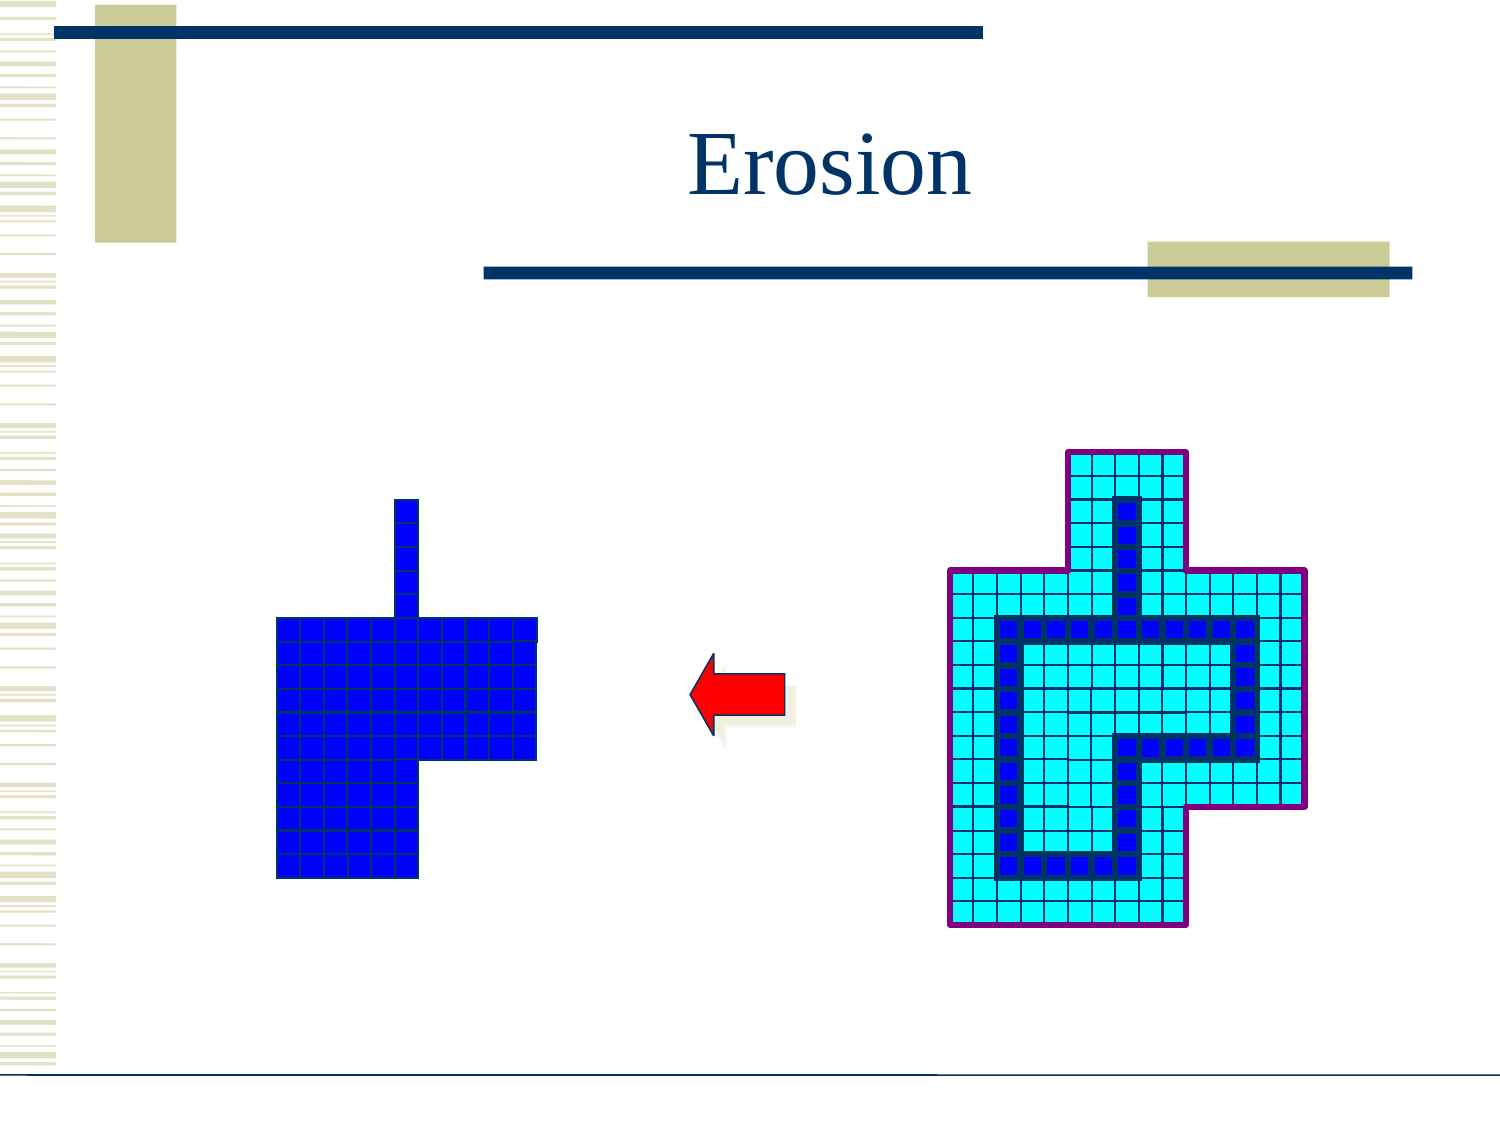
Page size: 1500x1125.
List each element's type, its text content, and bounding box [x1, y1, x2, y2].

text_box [996, 499, 1258, 879]
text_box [949, 452, 1305, 926]
text_box [690, 653, 785, 736]
title Erosion [224, 72, 1436, 261]
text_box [276, 499, 537, 879]
